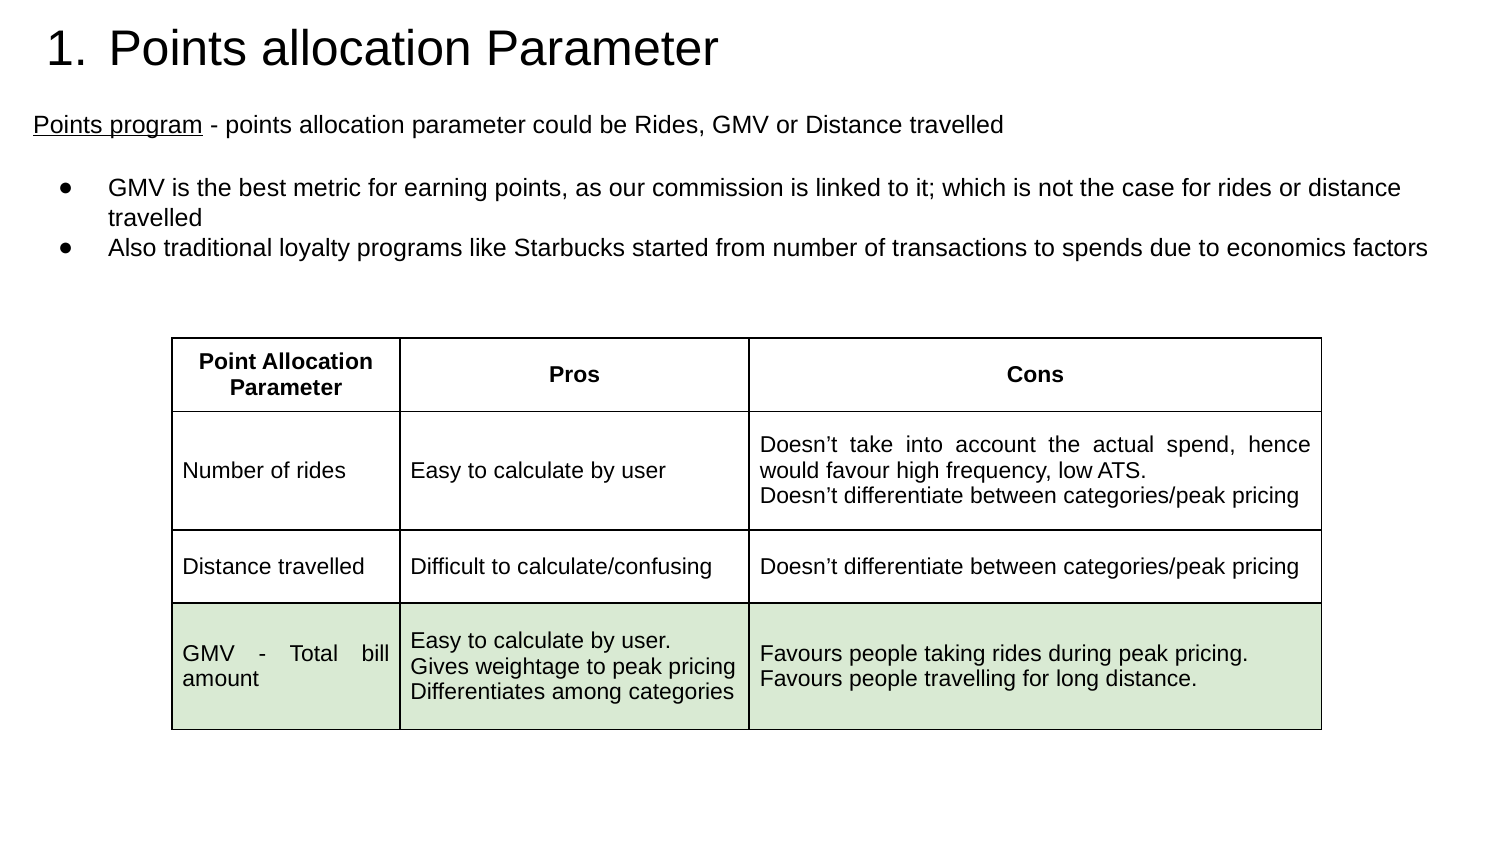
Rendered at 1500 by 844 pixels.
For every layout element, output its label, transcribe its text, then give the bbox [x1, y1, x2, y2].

table_cell GMV - Total bill amount [173, 604, 399, 729]
table_cell Doesn’t take into account the actual spend, hence would favour high frequency, low ATS. Doesn’t differentiate between categories/peak pricing [750, 412, 1321, 529]
table_cell Difficult to calculate/confusing [401, 531, 748, 602]
table_cell Favours people taking rides during peak pricing. Favours people travelling for long distance. [750, 604, 1321, 729]
list Points program - points allocation parameter could be Rides, GMV or Distance travelled GMV is the best metric for earning points, as our commission is linked to it; which is not the case for rides or distance travelled Also traditional loyalty programs like Starbucks started from number of transactions to spends due to economics factors [18, 94, 1482, 313]
table_cell Doesn’t differentiate between categories/peak pricing [750, 531, 1321, 602]
table_header Cons [750, 339, 1321, 411]
table_cell Distance travelled [173, 531, 399, 602]
table_header Pros [401, 339, 748, 411]
table_cell Number of rides [173, 412, 399, 529]
table_cell Easy to calculate by user [401, 412, 748, 529]
table_cell Easy to calculate by user. Gives weightage to peak pricing Differentiates among categories [401, 604, 748, 729]
title Points allocation Parameter [18, 0, 1482, 94]
table_header Point Allocation Parameter [173, 339, 399, 411]
